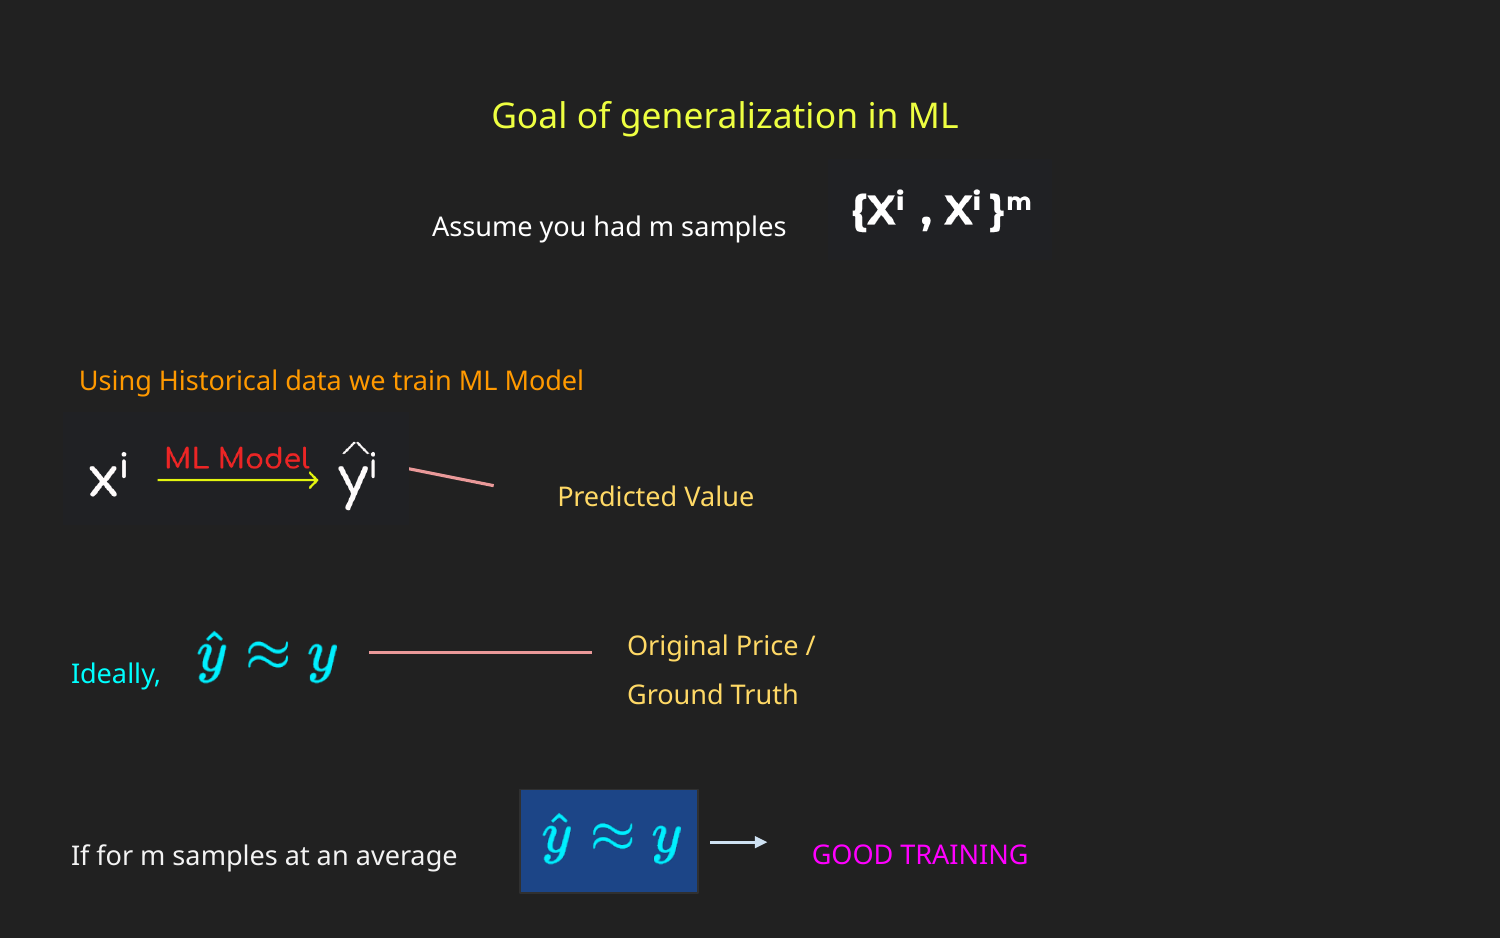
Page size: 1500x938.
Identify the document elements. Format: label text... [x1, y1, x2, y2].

picture [541, 811, 682, 866]
text_box GOOD TRAINING [796, 806, 1083, 885]
picture [197, 630, 337, 684]
text_box [519, 789, 698, 894]
text_box Goal of generalization in ML [476, 56, 1024, 151]
text_box If for m samples at an average [56, 807, 517, 886]
text_box Original Price / Ground Truth [612, 597, 875, 725]
picture [63, 412, 409, 526]
text_box Assume you had m samples [417, 178, 822, 257]
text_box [413, 468, 494, 486]
text_box Ideally, [56, 624, 195, 704]
text_box Predicted Value [542, 447, 805, 527]
picture [827, 159, 1052, 261]
text_box Using Historical data we train ML Model [63, 331, 675, 411]
